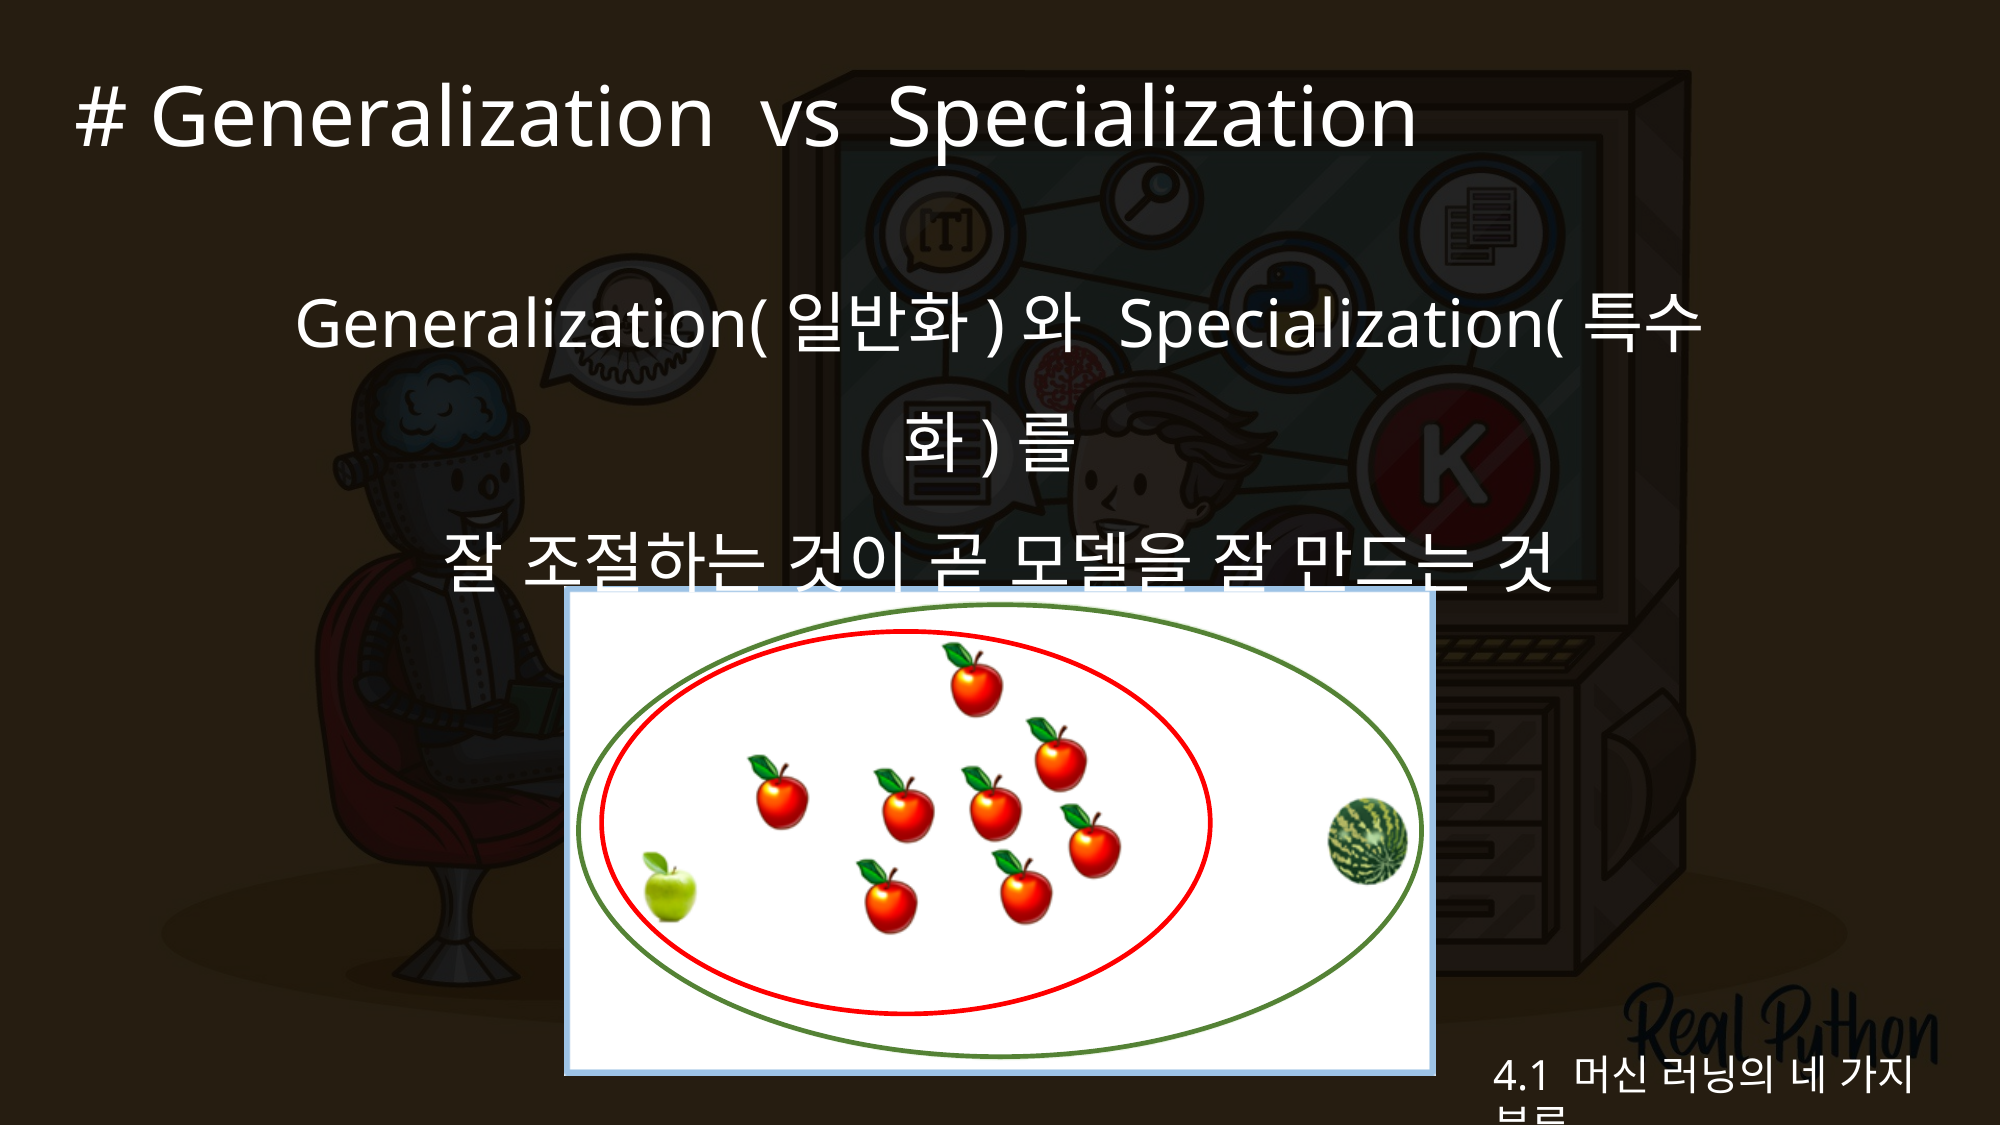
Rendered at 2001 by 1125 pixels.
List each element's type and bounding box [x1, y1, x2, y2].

picture [0, 0, 2000, 1125]
text_box [564, 586, 1436, 1076]
